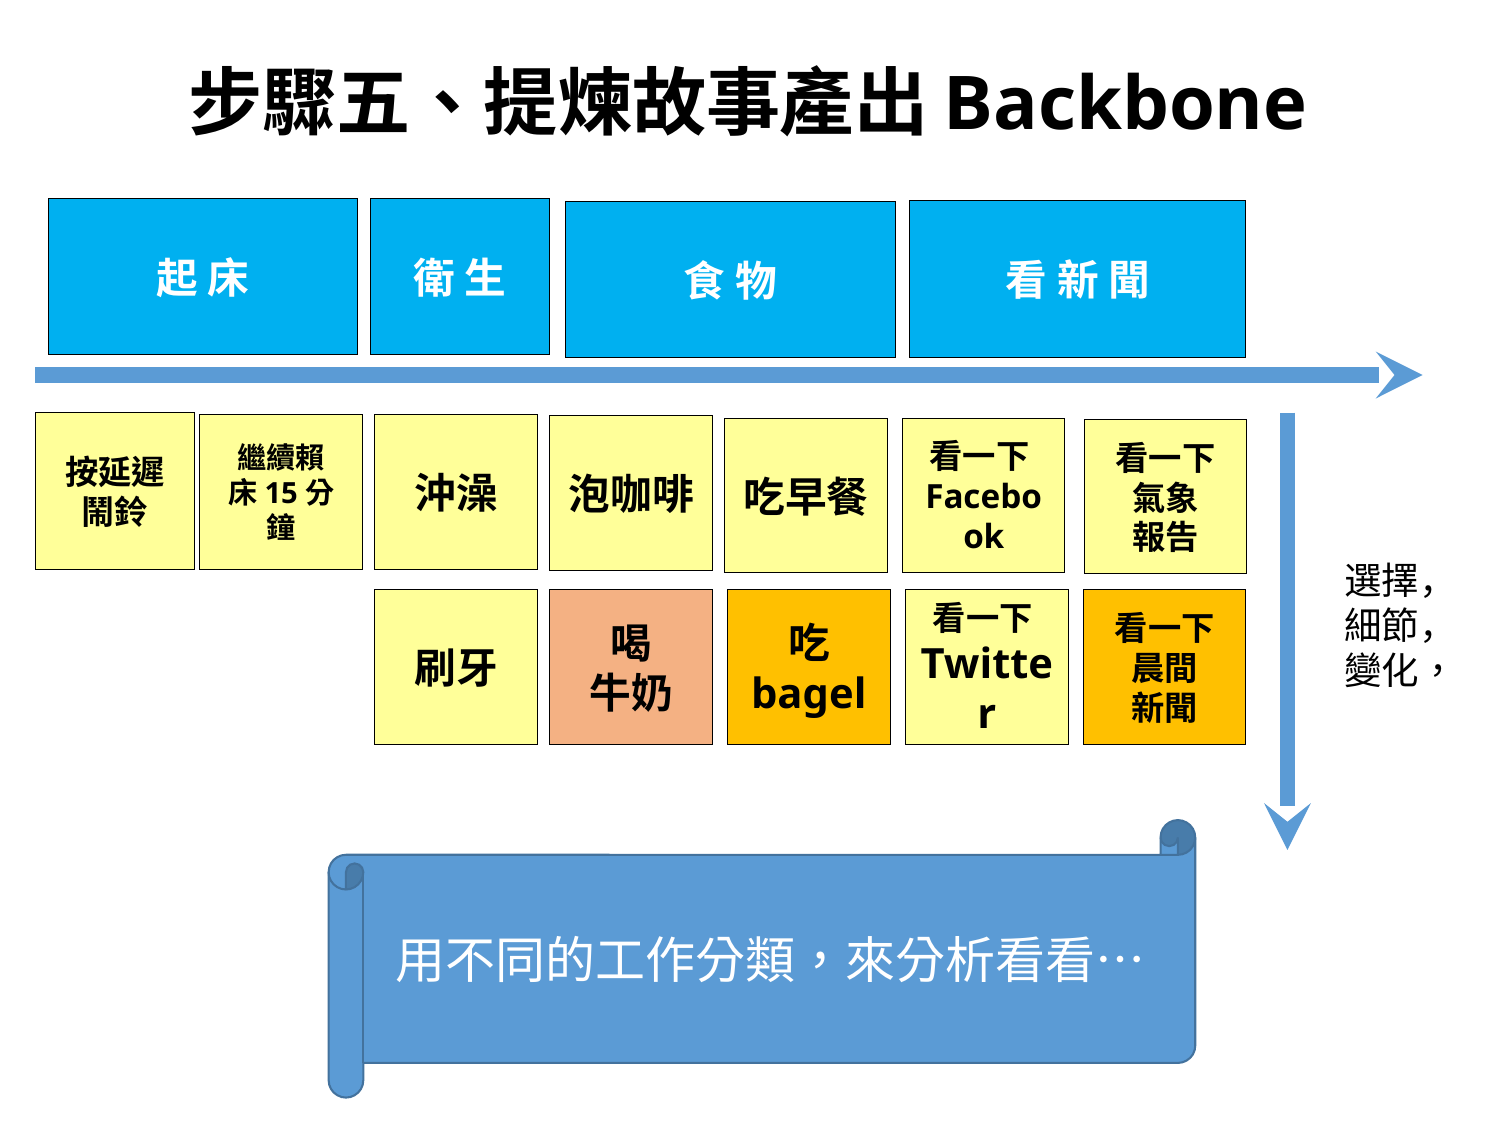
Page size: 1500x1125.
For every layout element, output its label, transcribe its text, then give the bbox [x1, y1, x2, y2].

text_box 吃早餐 [724, 418, 888, 573]
text_box 選擇， 細節， 變化， [1329, 549, 1472, 700]
text_box 衛 生 [370, 198, 550, 355]
text_box 喝 牛奶 [549, 589, 713, 745]
text_box 吃 bagel [727, 589, 891, 745]
text_box 按延遲鬧鈴 [35, 412, 195, 570]
text_box 刷牙 [374, 589, 538, 745]
text_box 起 床 [48, 198, 358, 355]
text_box 看一下氣象 報告 [1084, 419, 1247, 574]
text_box 看一下Twitter [905, 589, 1069, 745]
text_box 看 新 聞 [909, 200, 1246, 358]
text_box 泡咖啡 [549, 415, 713, 571]
text_box 繼續賴 床15分鐘 [199, 414, 363, 570]
text_box 食 物 [565, 201, 896, 358]
text_box 沖澡 [374, 414, 538, 570]
text_box 步驟五、提煉故事產出Backbone [72, 0, 1423, 152]
text_box 看一下 晨間 新聞 [1083, 589, 1246, 745]
text_box 用不同的工作分類，來分析看看… [327, 819, 1197, 1099]
text_box 看一下Facebook [902, 418, 1065, 573]
